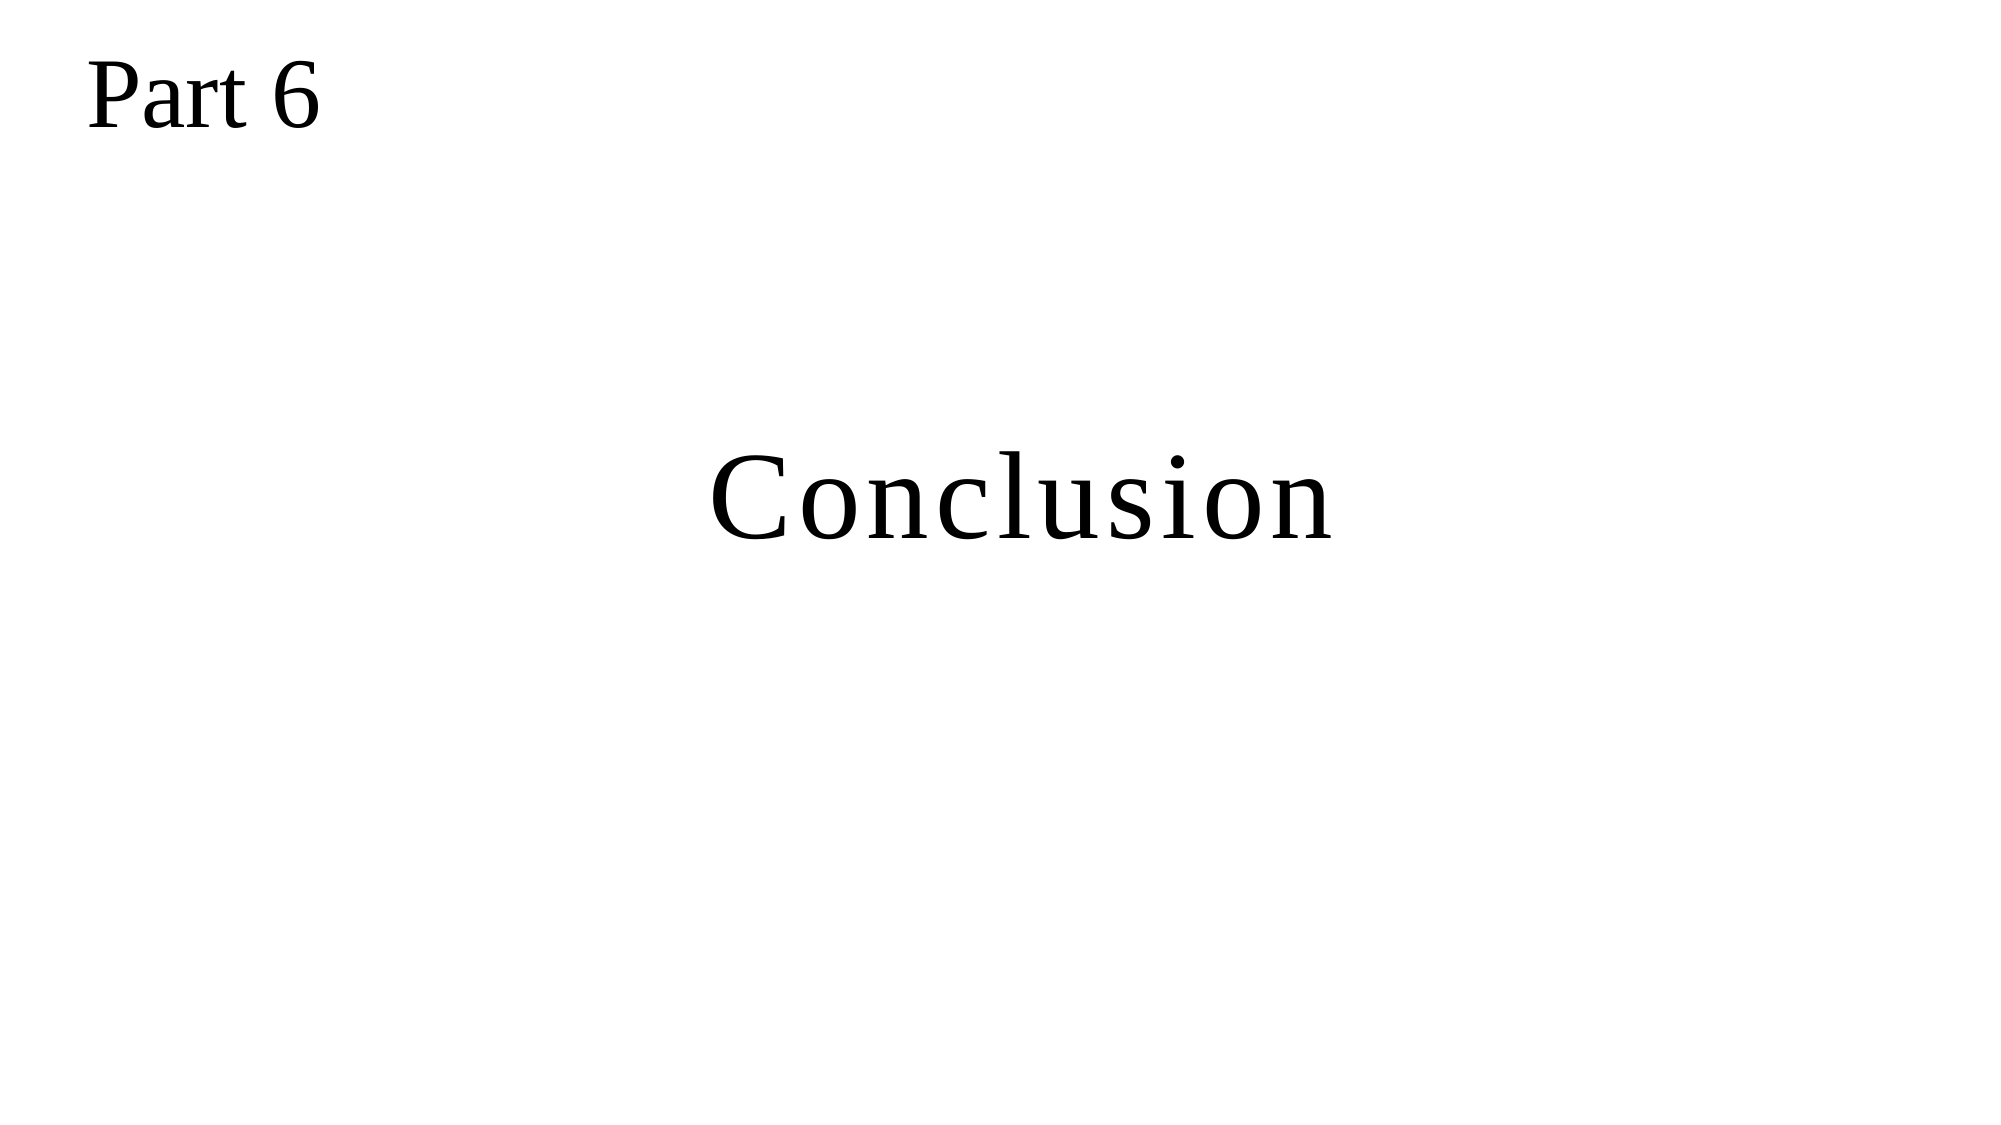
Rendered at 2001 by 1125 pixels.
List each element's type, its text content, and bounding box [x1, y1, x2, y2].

title Conclusion [196, 148, 1847, 572]
text_box Part 6 [0, 20, 409, 156]
